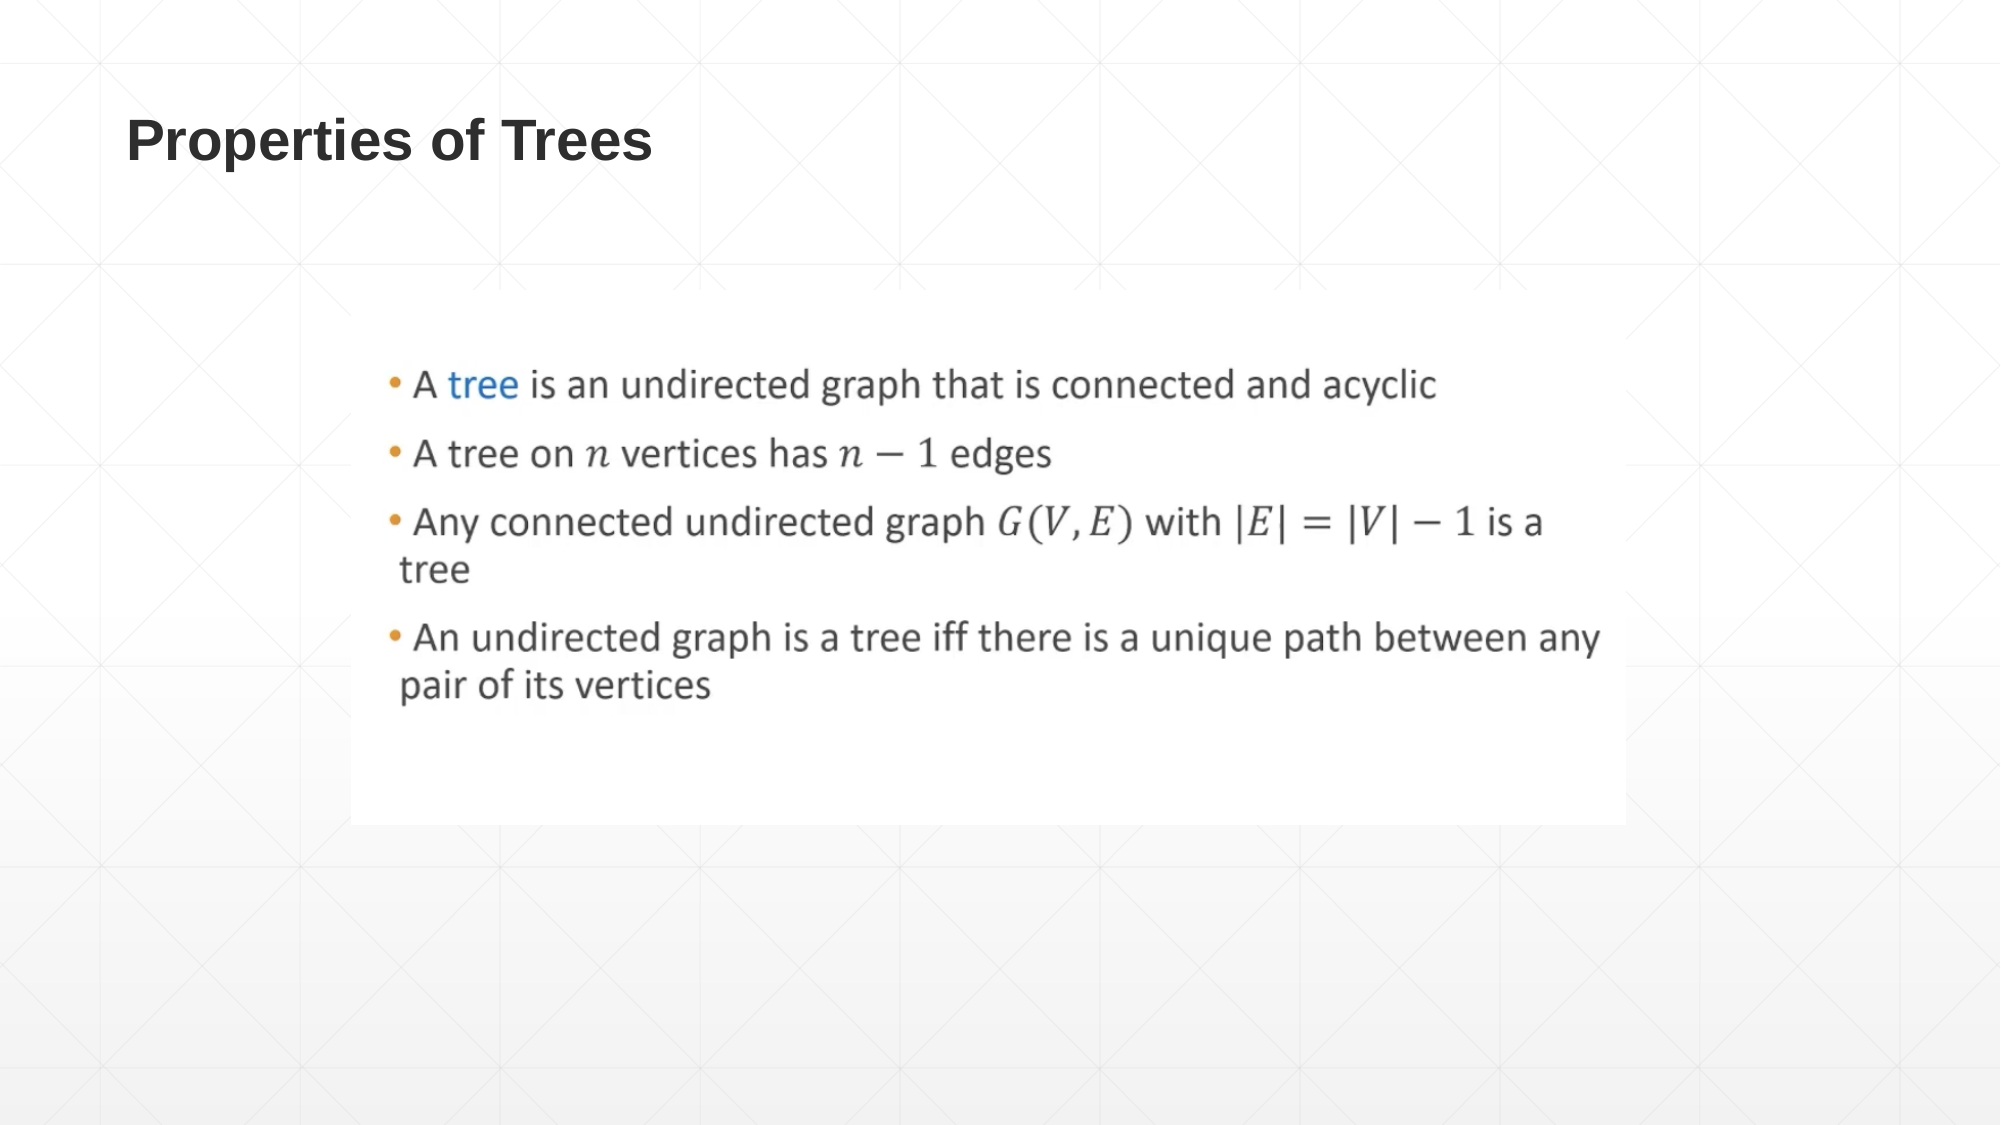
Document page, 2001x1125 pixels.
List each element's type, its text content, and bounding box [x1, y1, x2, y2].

text_box Properties of Trees [111, 88, 1928, 179]
picture [350, 290, 1626, 825]
